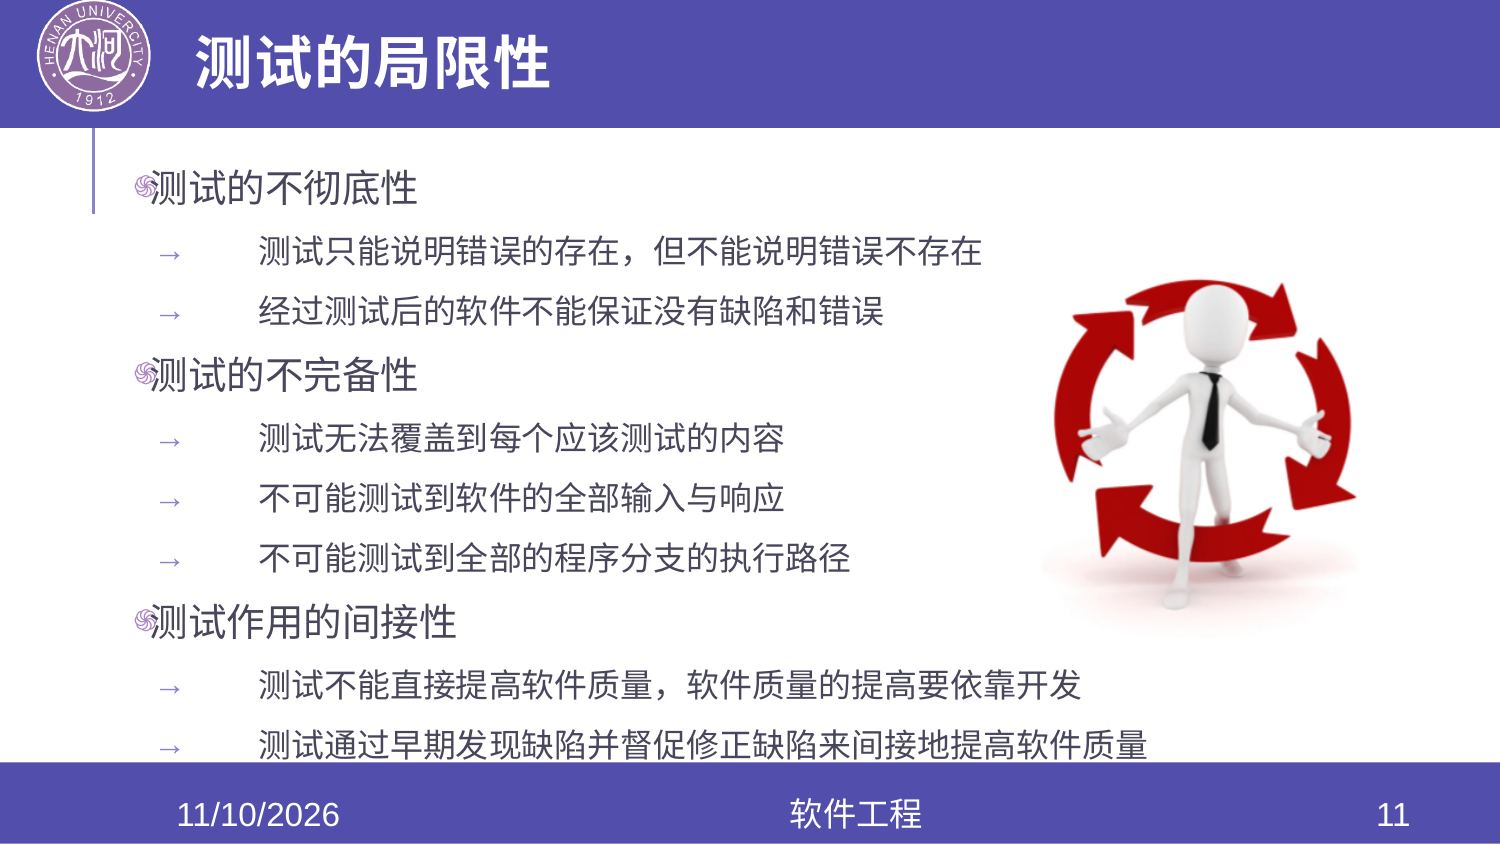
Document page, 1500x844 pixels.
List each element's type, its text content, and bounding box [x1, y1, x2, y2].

list 测试的不彻底性 测试只能说明错误的存在，但不能说明错误不存在 经过测试后的软件不能保证没有缺陷和错误 测试的不完备性 测试无法覆盖到每个应该测试的内容 不可能测试到软件的全部输入与响应 不可能测试到全部的程序分支的执行路径 测试作用的间接性 测试不能直接提高软件质量，软件质量的提高要依靠开发 测试通过早期发现缺陷并督促修正缺陷来间接地提高软件质量 [126, 151, 1411, 777]
slide_number 11 [1333, 796, 1454, 830]
title 测试的局限性 [179, 0, 1454, 136]
footer 软件工程 [391, 796, 1322, 830]
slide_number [126, 796, 391, 830]
picture [1041, 267, 1387, 648]
